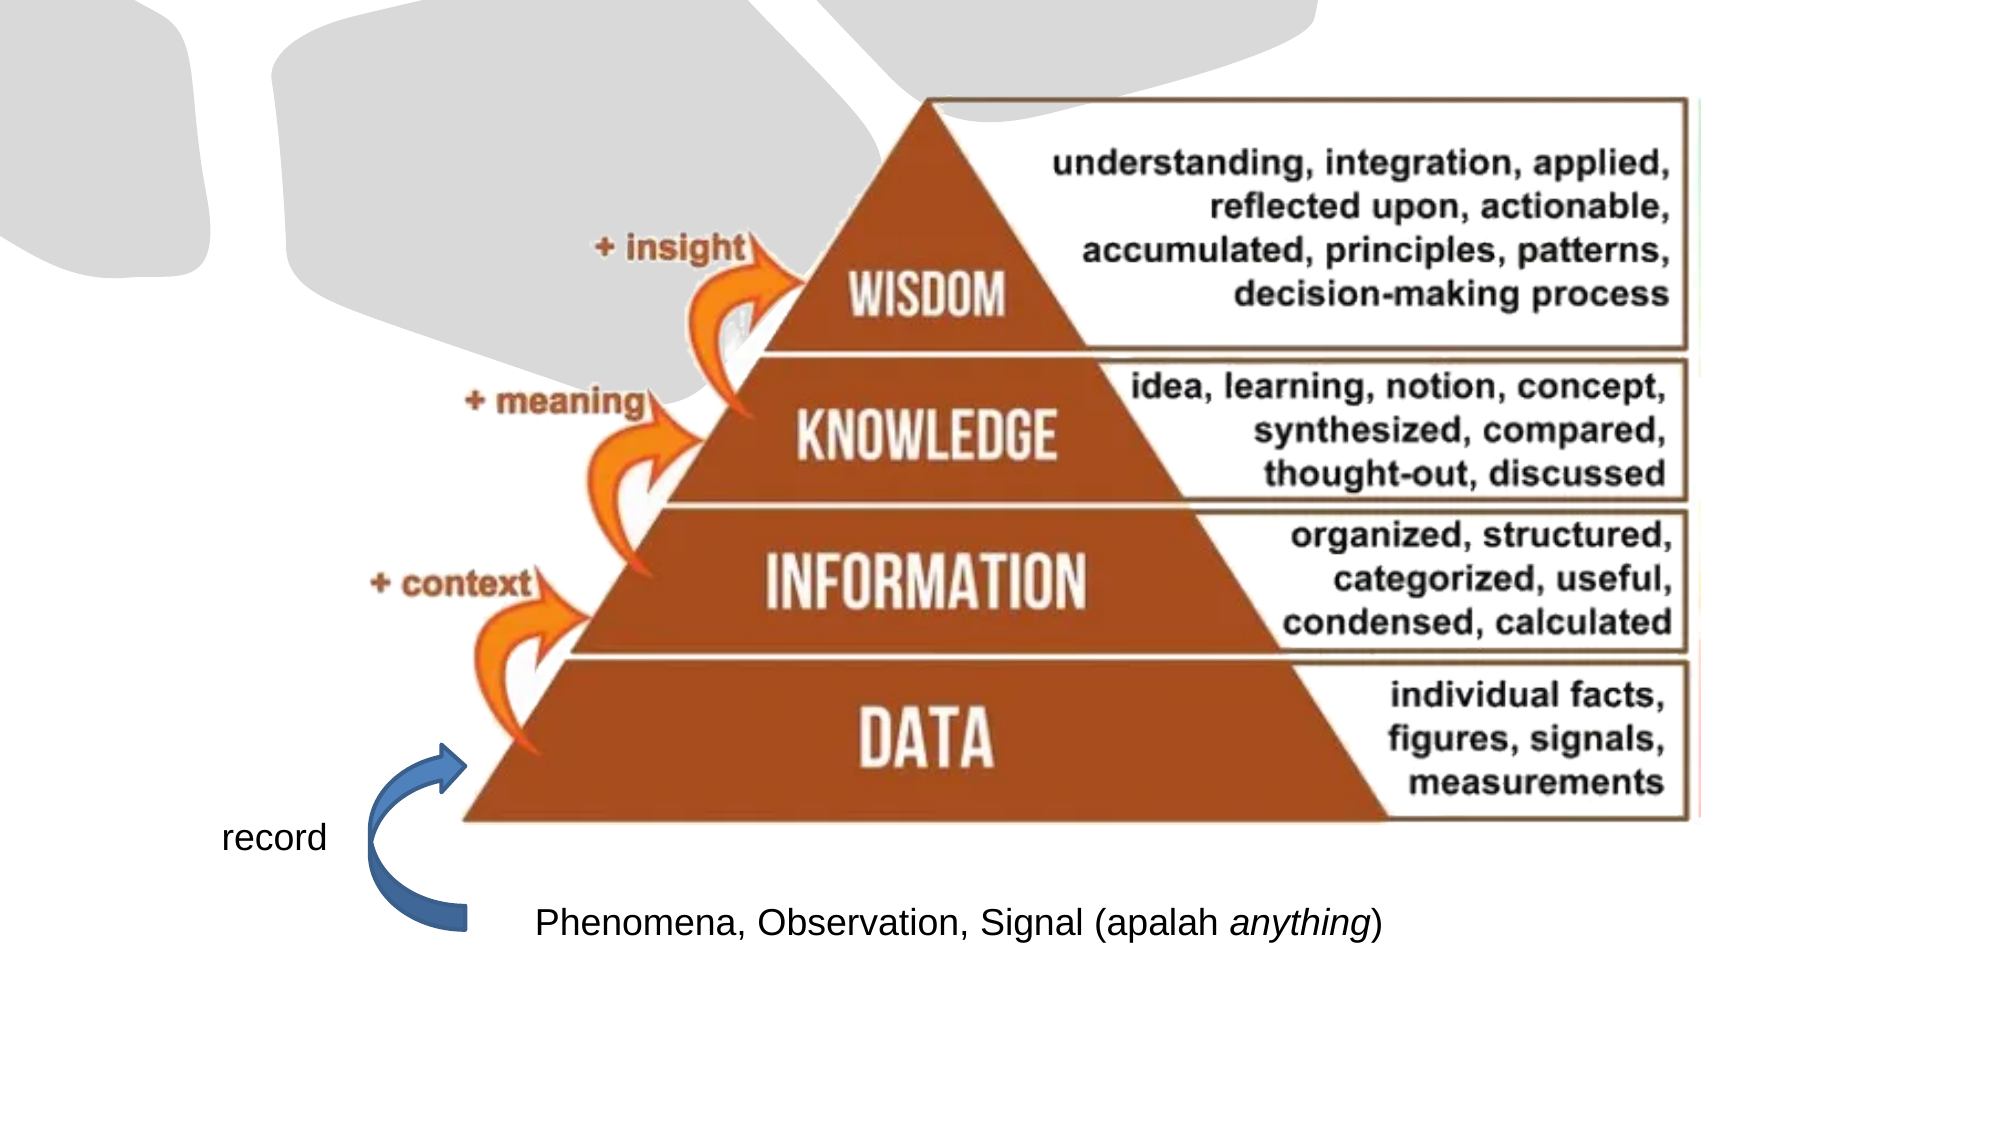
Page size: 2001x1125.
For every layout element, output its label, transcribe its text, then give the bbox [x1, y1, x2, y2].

text_box record [206, 805, 343, 866]
picture [369, 94, 1701, 825]
text_box [367, 831, 468, 932]
text_box Phenomena, Observation, Signal (apalah anything) [520, 890, 1399, 951]
